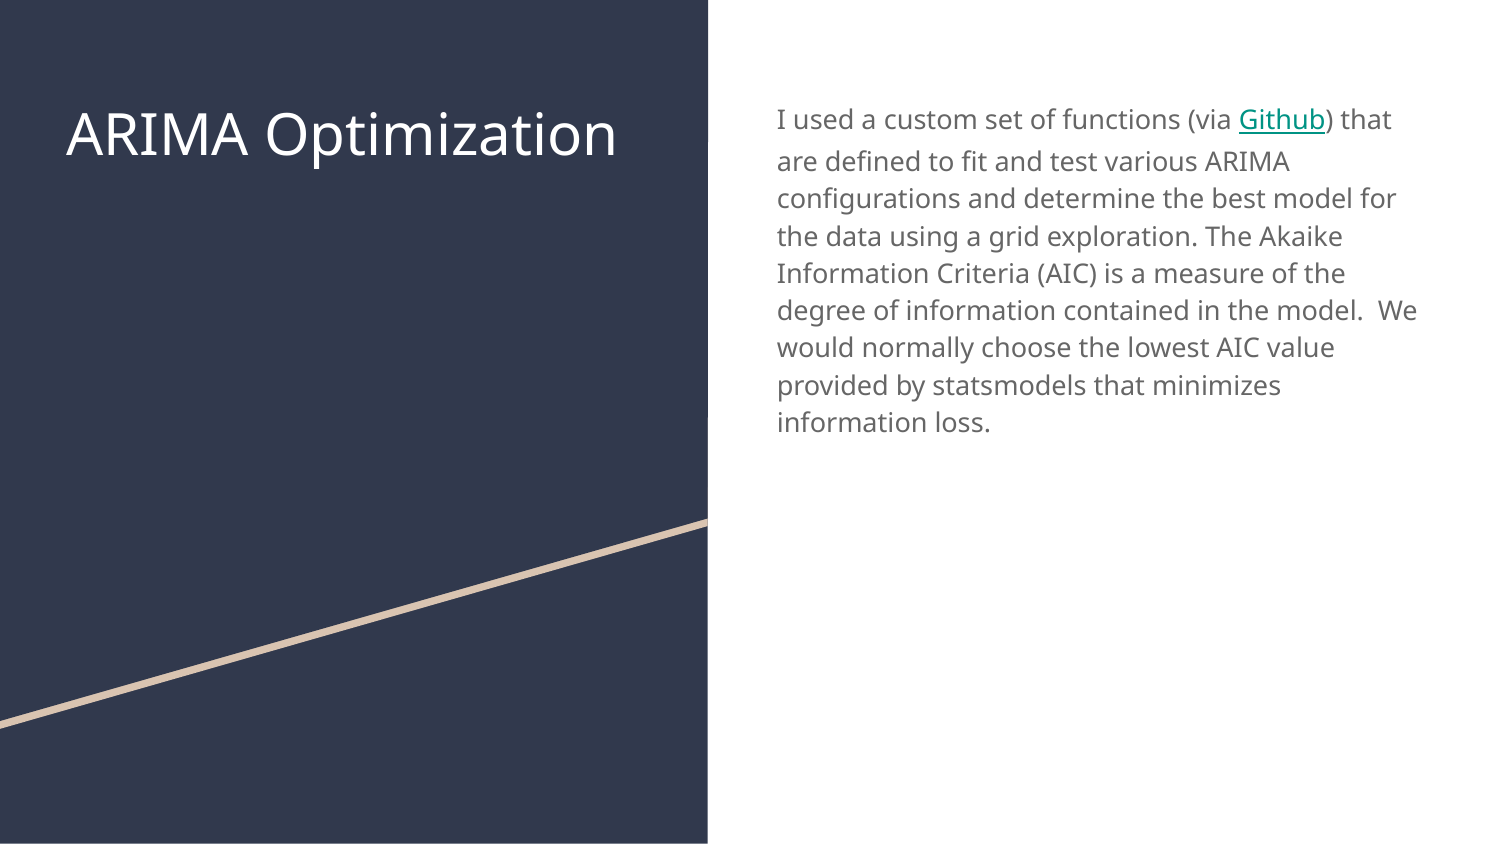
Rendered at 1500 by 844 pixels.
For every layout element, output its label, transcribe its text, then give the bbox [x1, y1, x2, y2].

title ARIMA Optimization [51, 82, 660, 494]
list I used a custom set of functions (via Github) that are defined to fit and test various ARIMA configurations and determine the best model for the data using a grid exploration. The Akaike Information Criteria (AIC) is a measure of the degree of information contained in the model. We would normally choose the lowest AIC value provided by statsmodels that minimizes information loss. [761, 82, 1446, 755]
